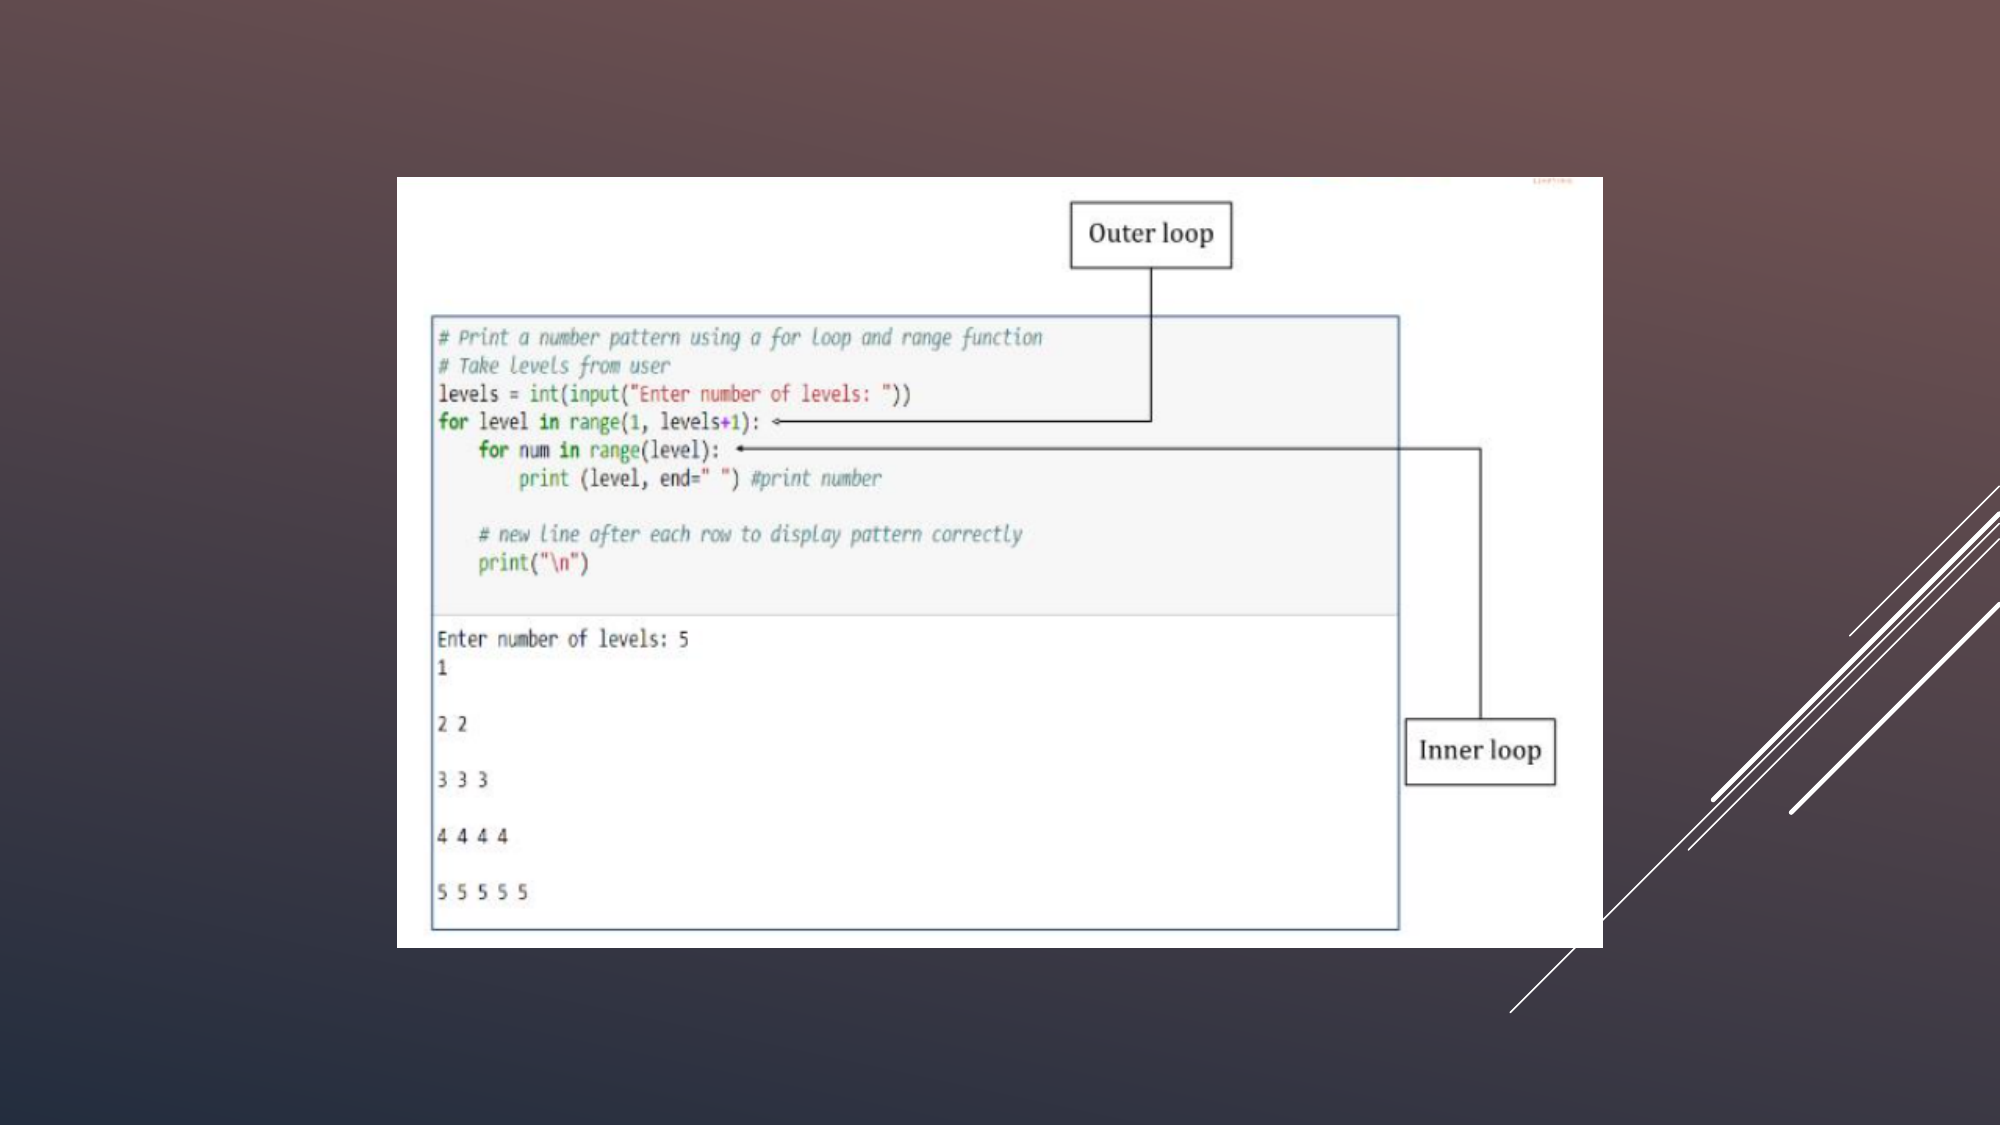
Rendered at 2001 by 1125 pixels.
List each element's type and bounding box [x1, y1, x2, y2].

picture [397, 176, 1603, 948]
